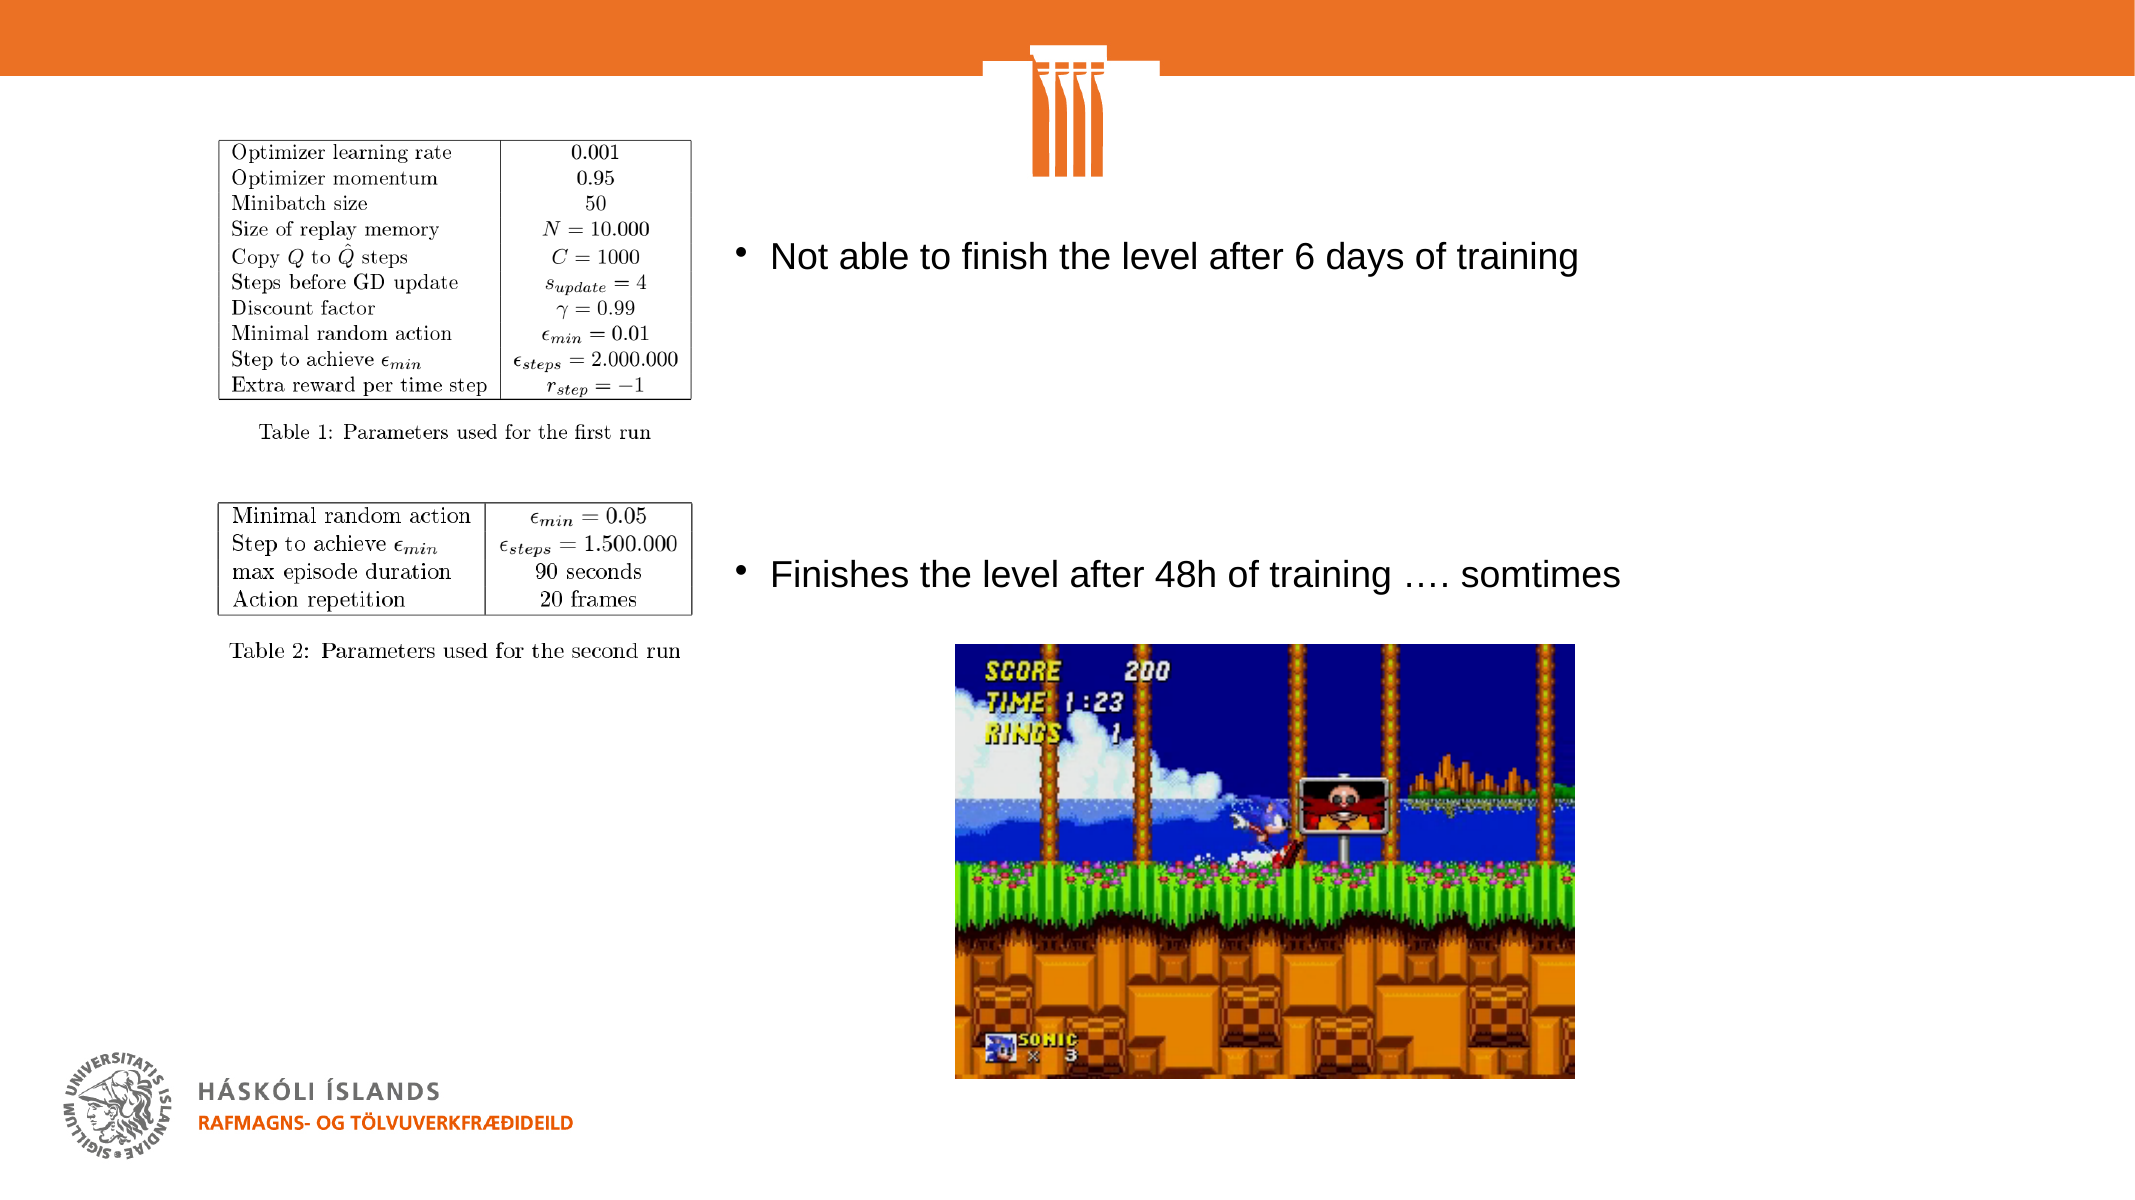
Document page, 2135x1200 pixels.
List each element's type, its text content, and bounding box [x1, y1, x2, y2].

text_box Not able to finish the level after 6 days of training [719, 224, 1890, 282]
text_box Finishes the level after 48h of training …. somtimes [725, 543, 1890, 600]
picture [0, 0, 2135, 1200]
